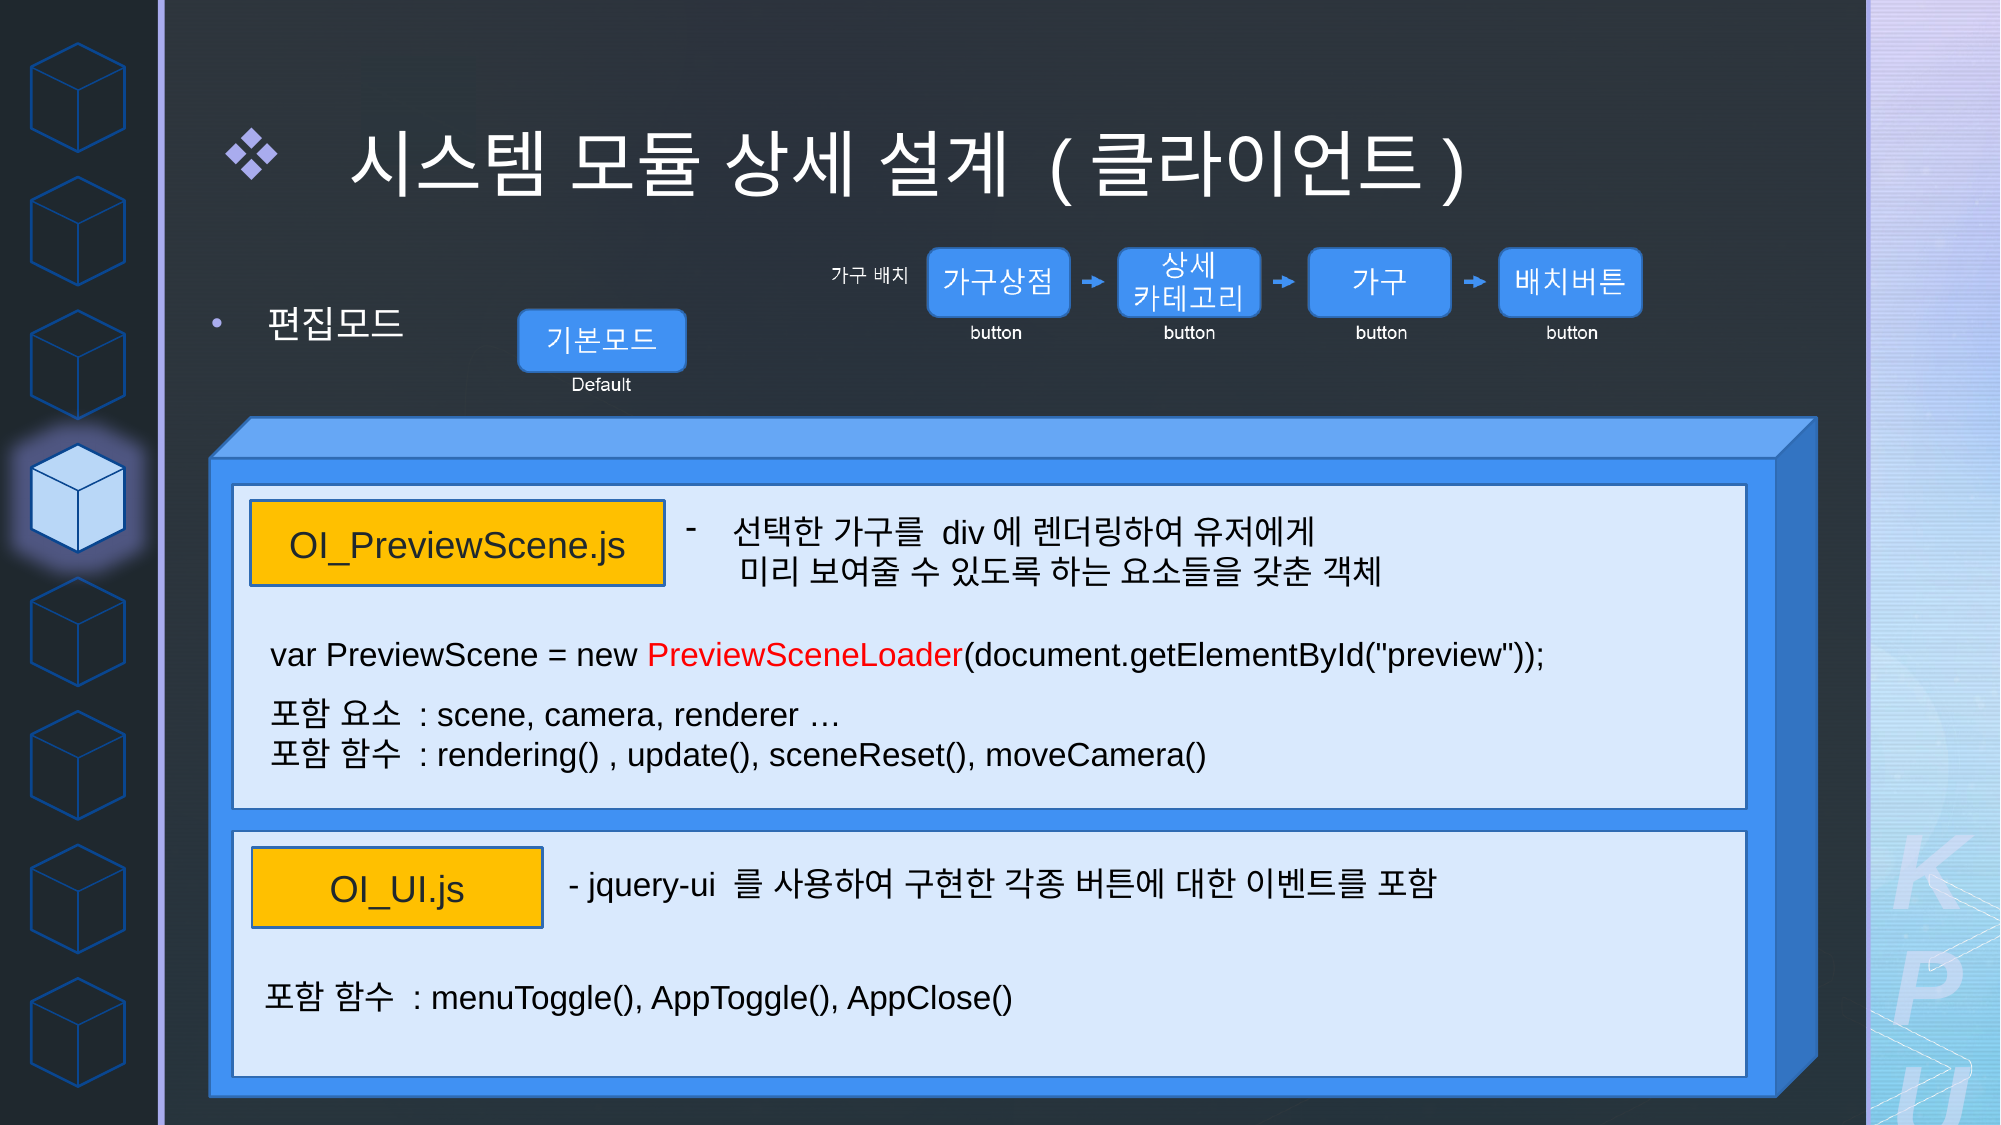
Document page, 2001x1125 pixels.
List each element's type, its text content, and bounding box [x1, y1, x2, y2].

text_box OI_PreviewScene.js [249, 499, 666, 587]
text_box var PreviewScene = new PreviewSceneLoader(document.getElementById("preview")); 포함 요소 : scene, camera, renderer … 포함 함수 : rendering() , update(), sceneReset(), moveCamera() [255, 585, 1675, 781]
picture [516, 239, 1643, 407]
text_box [208, 416, 1819, 1099]
text_box 편집모드 [215, 419, 1812, 456]
text_box 선택한 가구를 div에 렌더링하여 유저에게 미리 보여줄 수 있도록 하는 요소들을 갖춘 객체 [670, 503, 1951, 599]
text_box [30, 978, 125, 1088]
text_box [30, 66, 125, 153]
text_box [30, 710, 125, 821]
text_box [30, 200, 125, 286]
text_box [231, 830, 1748, 1078]
text_box [29, 175, 126, 264]
picture [1871, 0, 2001, 1125]
text_box OI_UI.js [251, 846, 544, 929]
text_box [30, 844, 125, 954]
text_box 편집모드 [196, 244, 516, 354]
text_box [29, 42, 126, 130]
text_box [30, 467, 125, 554]
text_box K P U [1876, 808, 1993, 1125]
text_box [29, 442, 126, 531]
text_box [30, 577, 125, 687]
text_box [231, 483, 1748, 810]
title 시스템 모듈 상세 설계 (클라이언트) [204, 121, 1511, 220]
picture [360, 56, 476, 165]
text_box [30, 333, 125, 420]
text_box 포함 함수 : menuToggle(), AppToggle(), AppClose() [249, 928, 1735, 1064]
text_box - jquery-ui 를 사용하여 구현한 각종 버튼에 대한 이벤트를 포함 [553, 856, 1722, 911]
text_box [29, 309, 126, 397]
